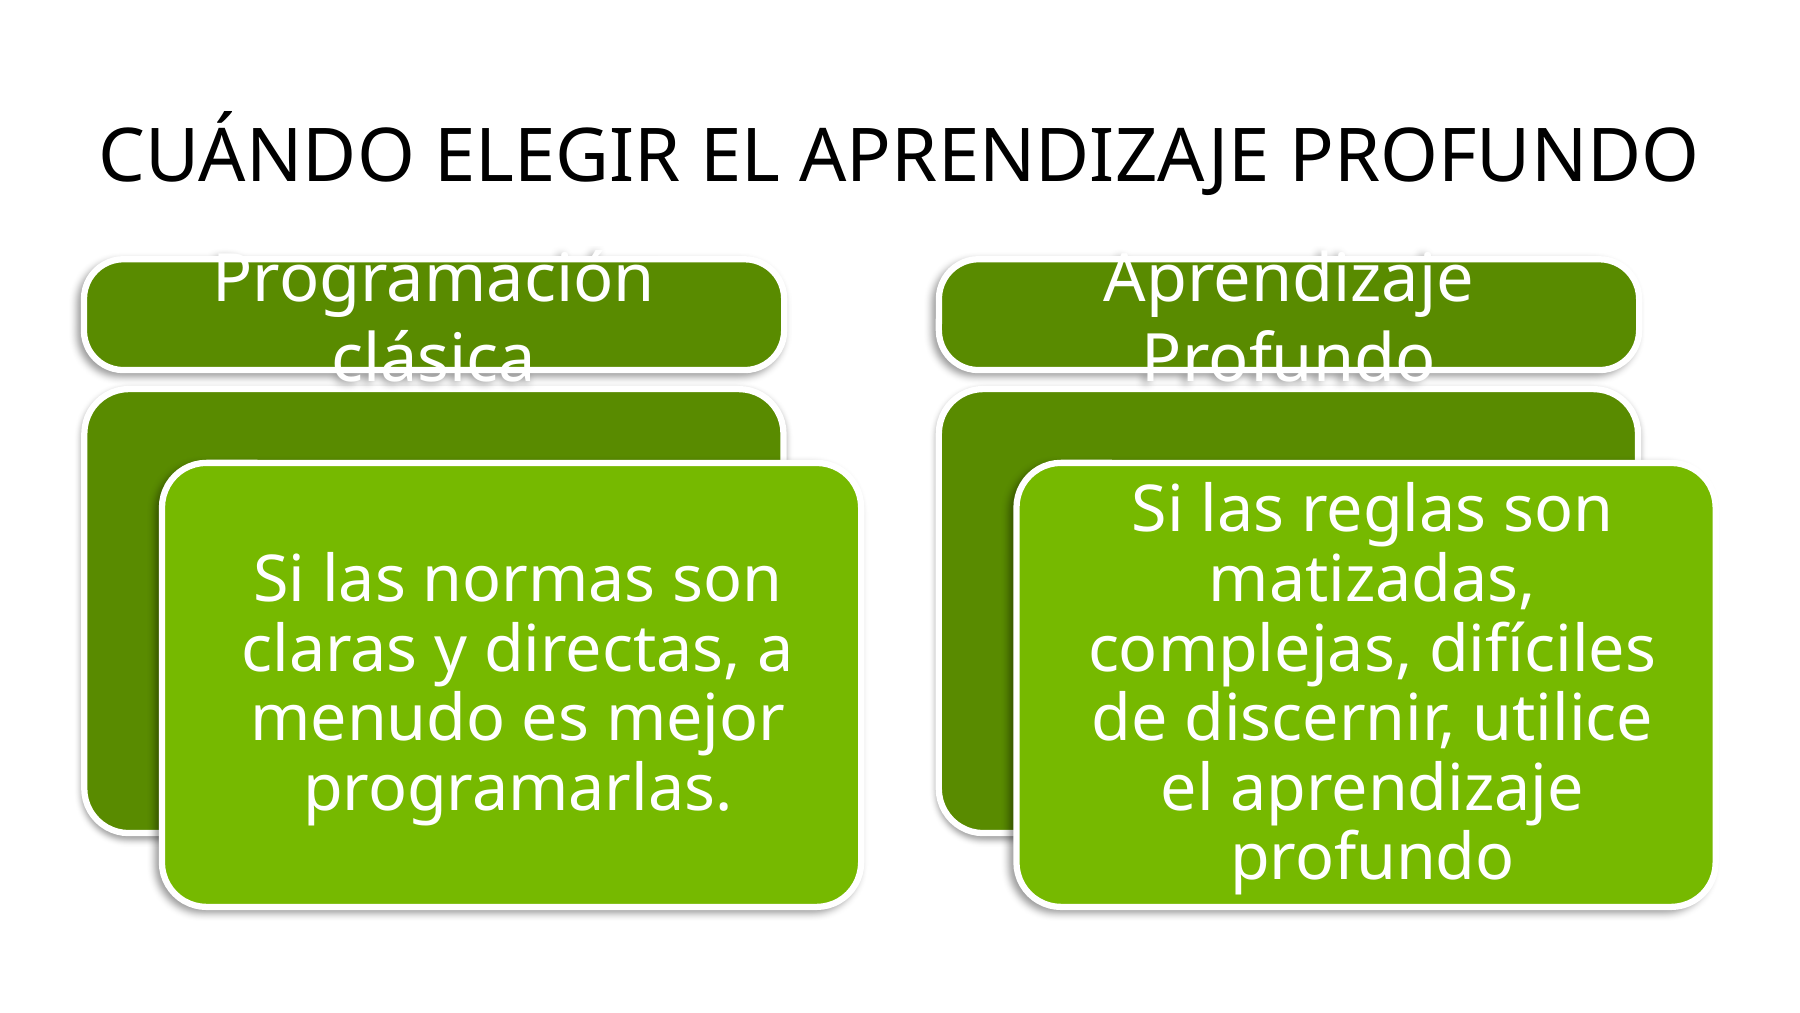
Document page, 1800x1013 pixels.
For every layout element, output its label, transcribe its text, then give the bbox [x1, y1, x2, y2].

title Cuándo elegir el aprendizaje profundo [81, 108, 1719, 206]
text_box Aprendizaje Profundo [936, 257, 1642, 344]
text_box Programación clásica [81, 257, 787, 344]
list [83, 344, 1717, 952]
